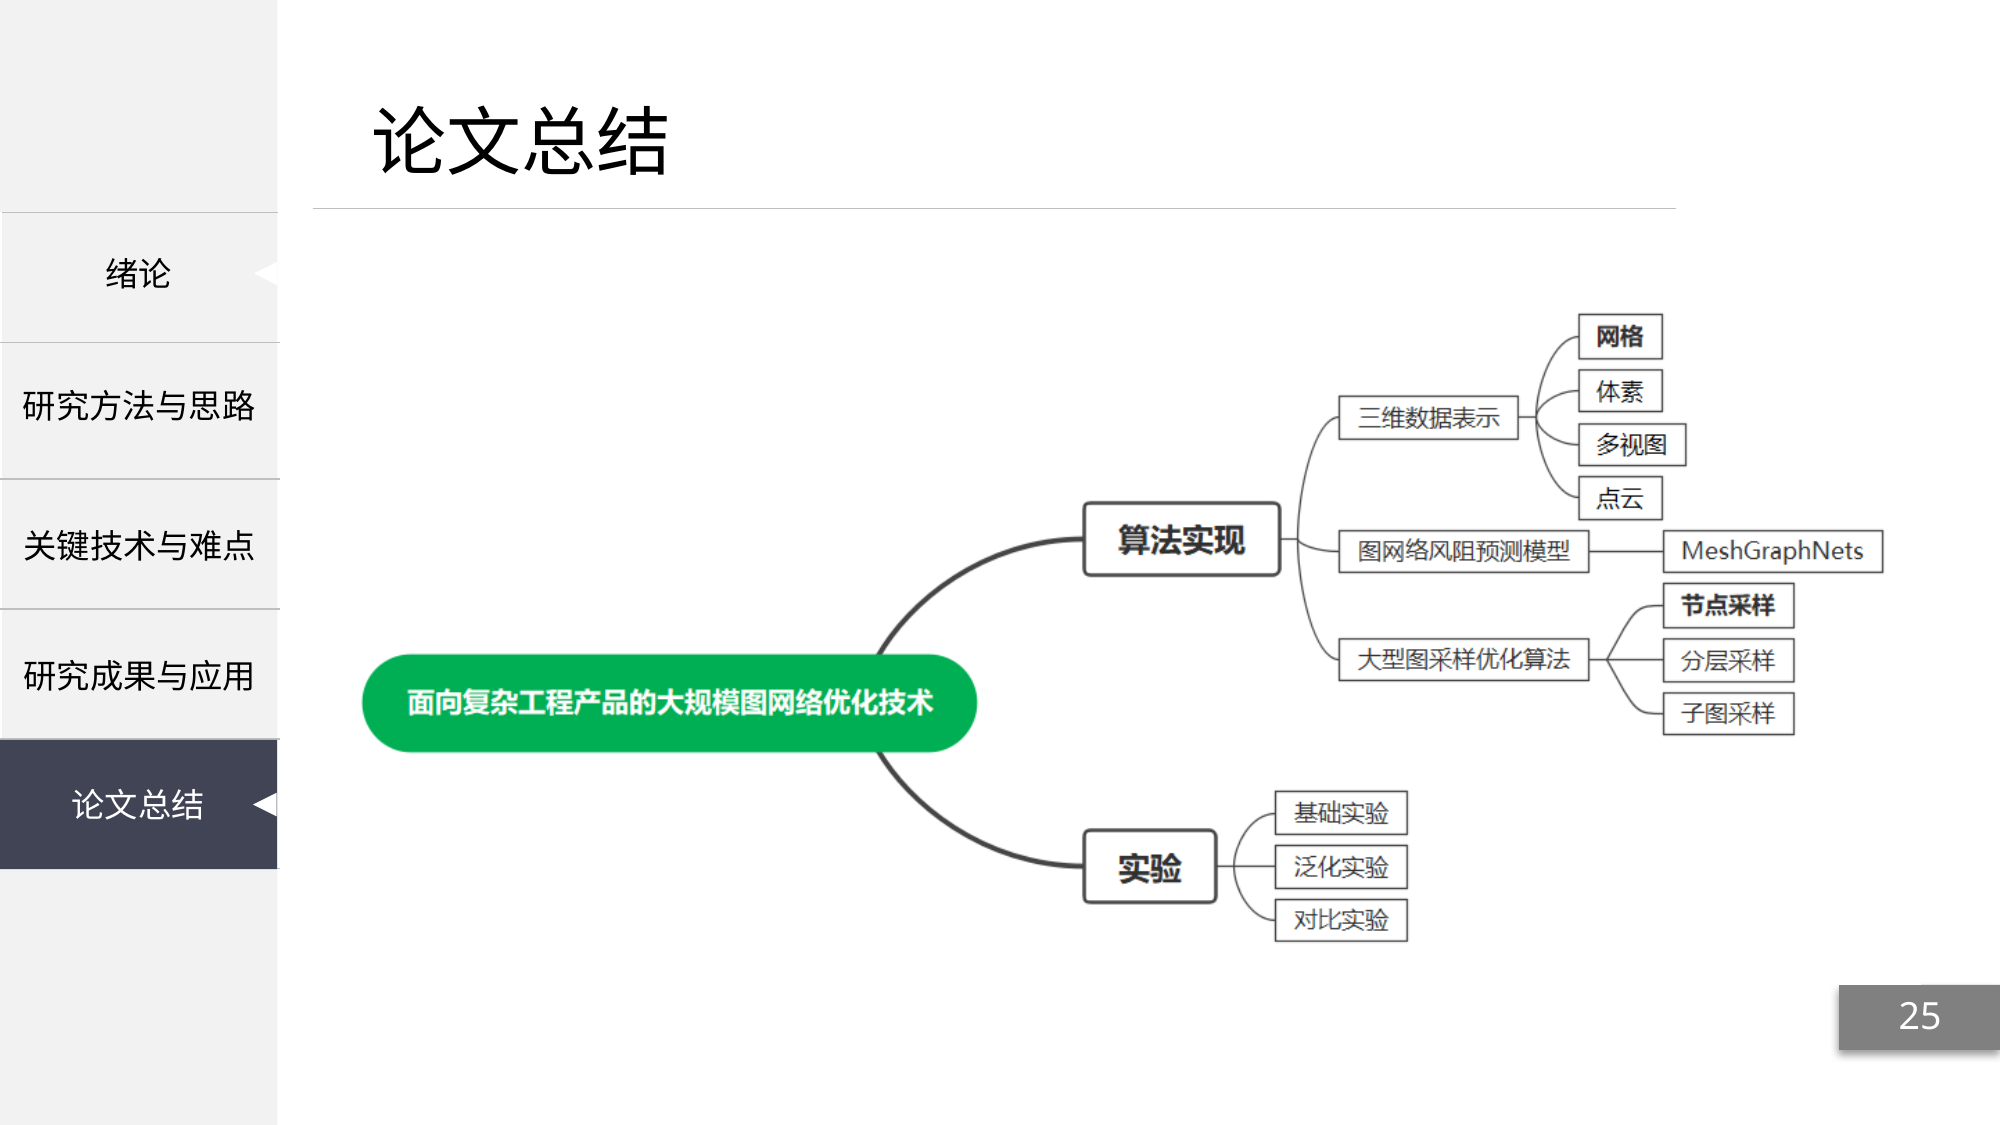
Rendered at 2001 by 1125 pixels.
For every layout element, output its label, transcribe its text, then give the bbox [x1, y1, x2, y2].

slide_number 25 [1838, 984, 2000, 1051]
picture [331, 289, 1921, 986]
